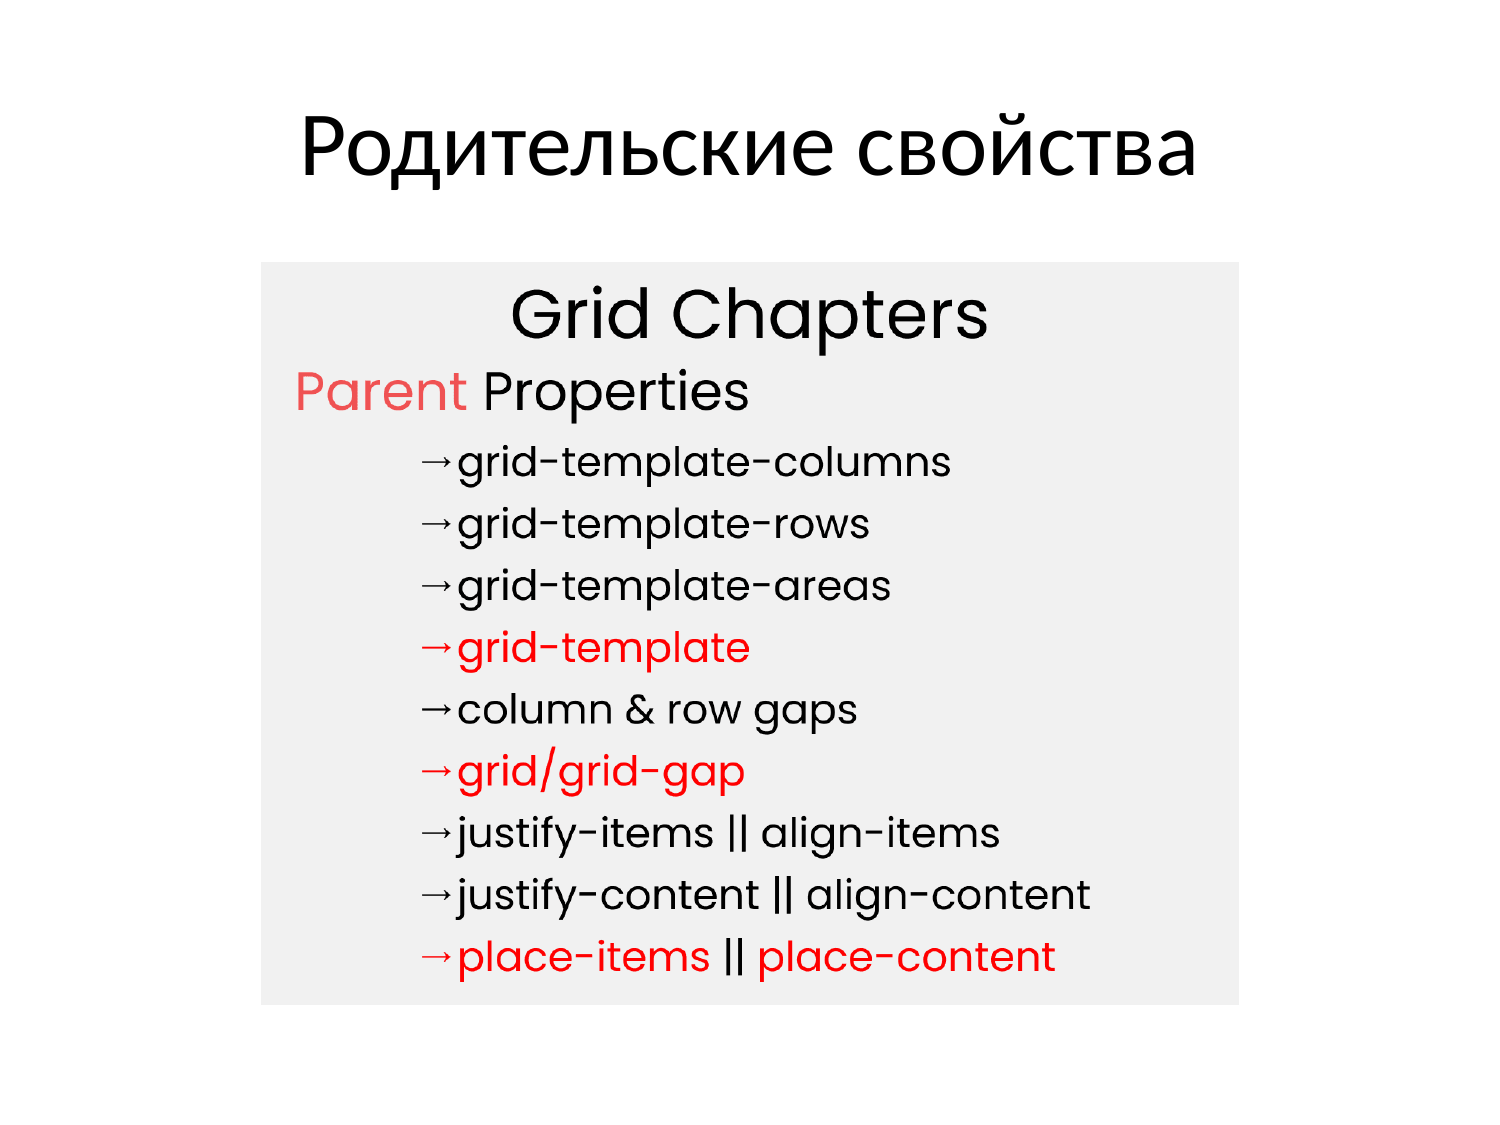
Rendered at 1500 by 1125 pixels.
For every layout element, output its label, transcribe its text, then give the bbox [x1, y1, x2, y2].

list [261, 262, 1239, 1006]
title Родительские свойства [75, 45, 1425, 233]
